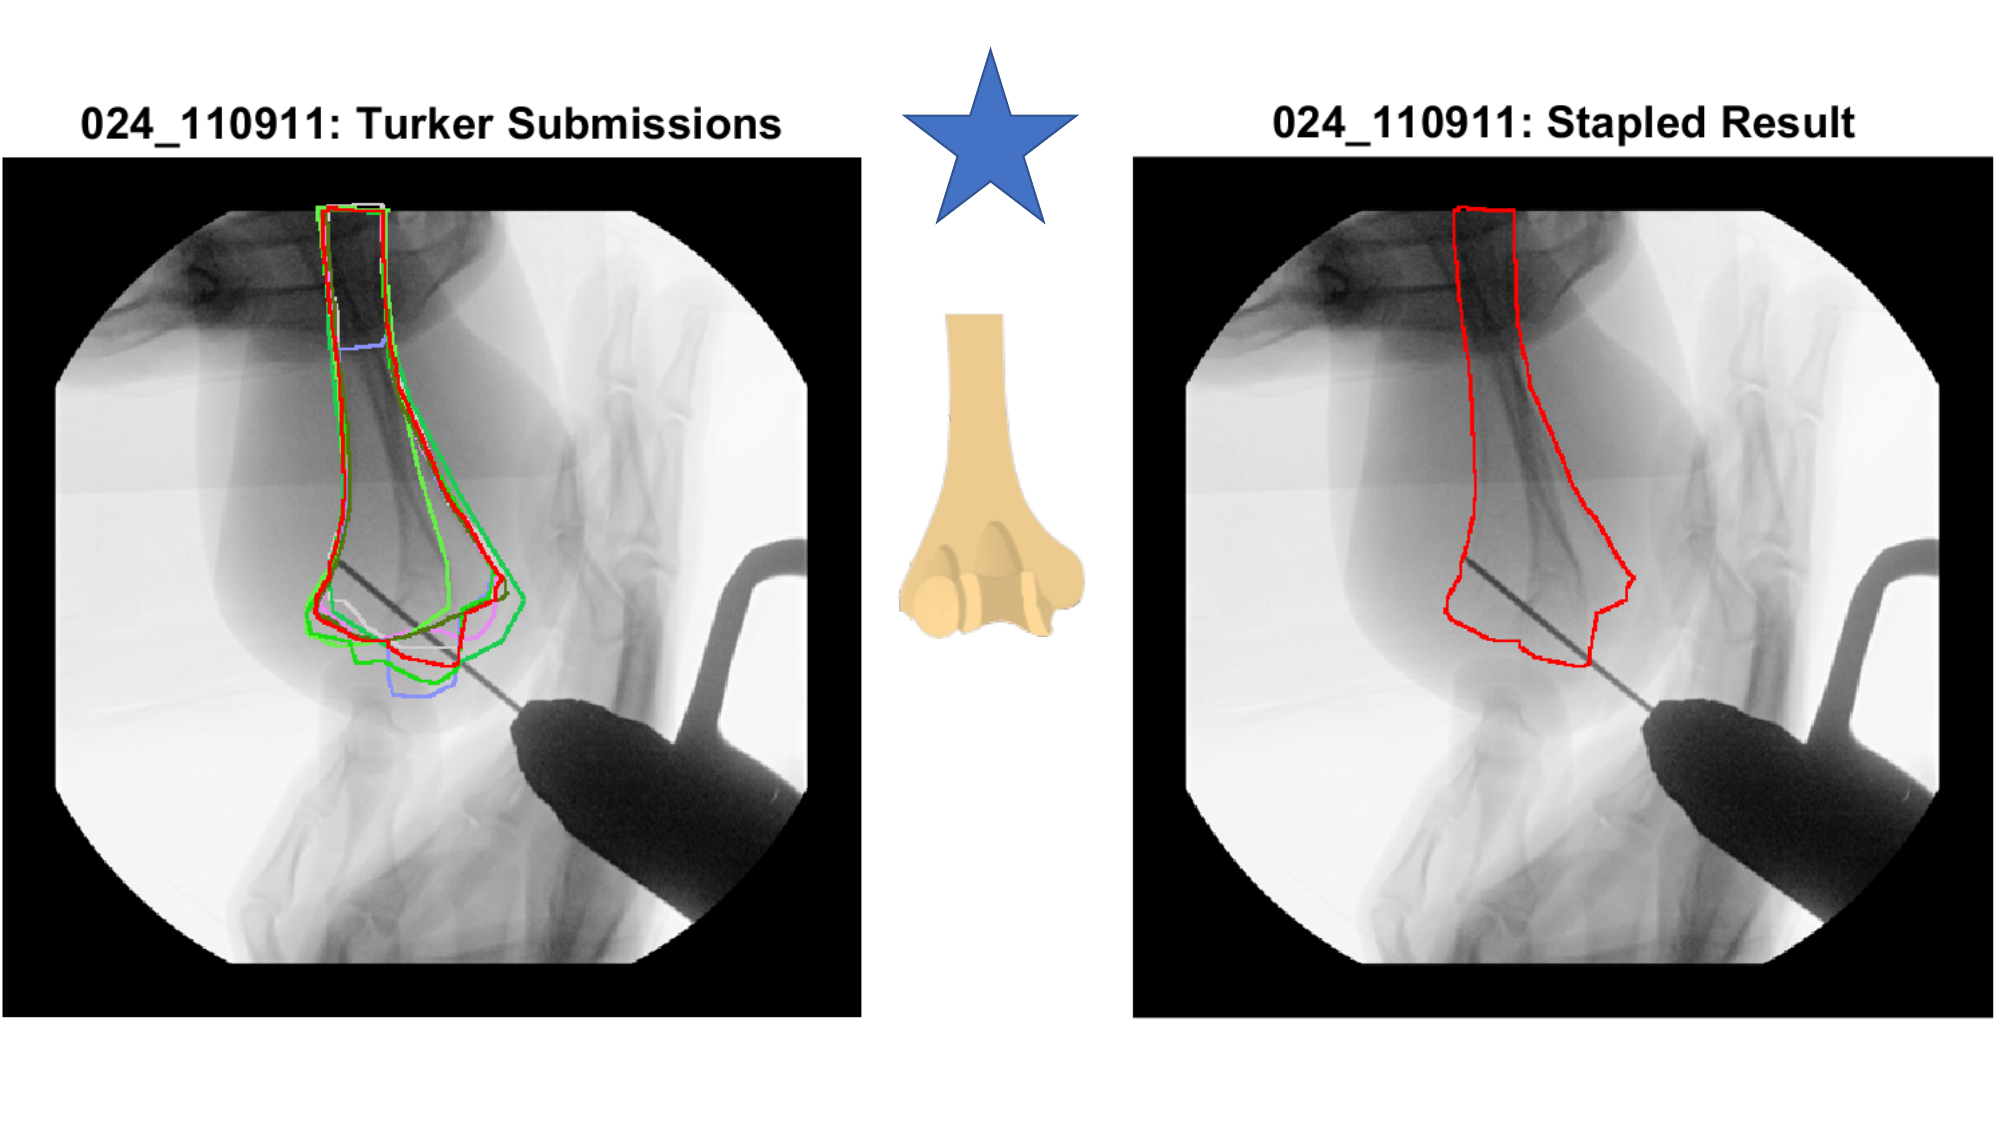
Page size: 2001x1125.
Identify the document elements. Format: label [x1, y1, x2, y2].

picture [0, 100, 2000, 1025]
text_box [973, 46, 1008, 100]
